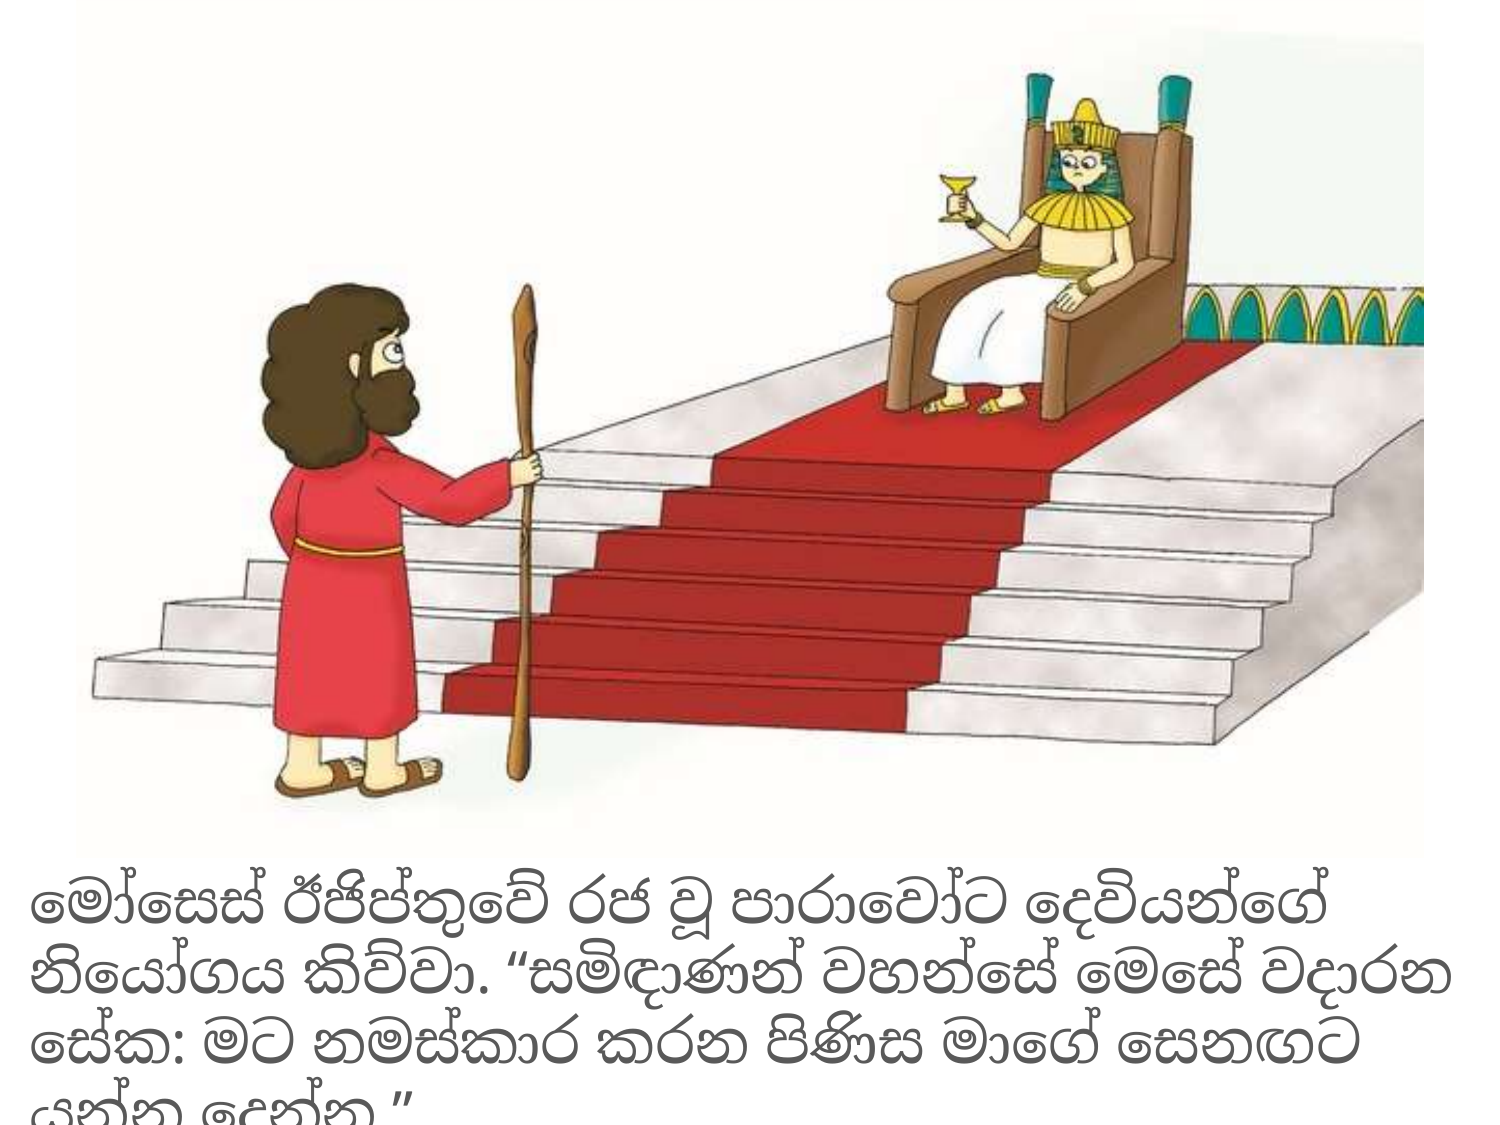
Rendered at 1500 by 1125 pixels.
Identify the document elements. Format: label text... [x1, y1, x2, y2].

text_box මෝසෙස් ඊජිප්තුවේ රජ වූ පාරාවෝට දෙවියන්ගේ නියෝගය කිව්වා. “සමිඳාණන් වහන්සේ මෙසේ වදාරන සේක: මට නමස්කාර කරන පිණිස මාගේ සෙනඟට යන්න දෙන්න.” [14, 857, 1486, 1125]
picture [76, 0, 1424, 858]
